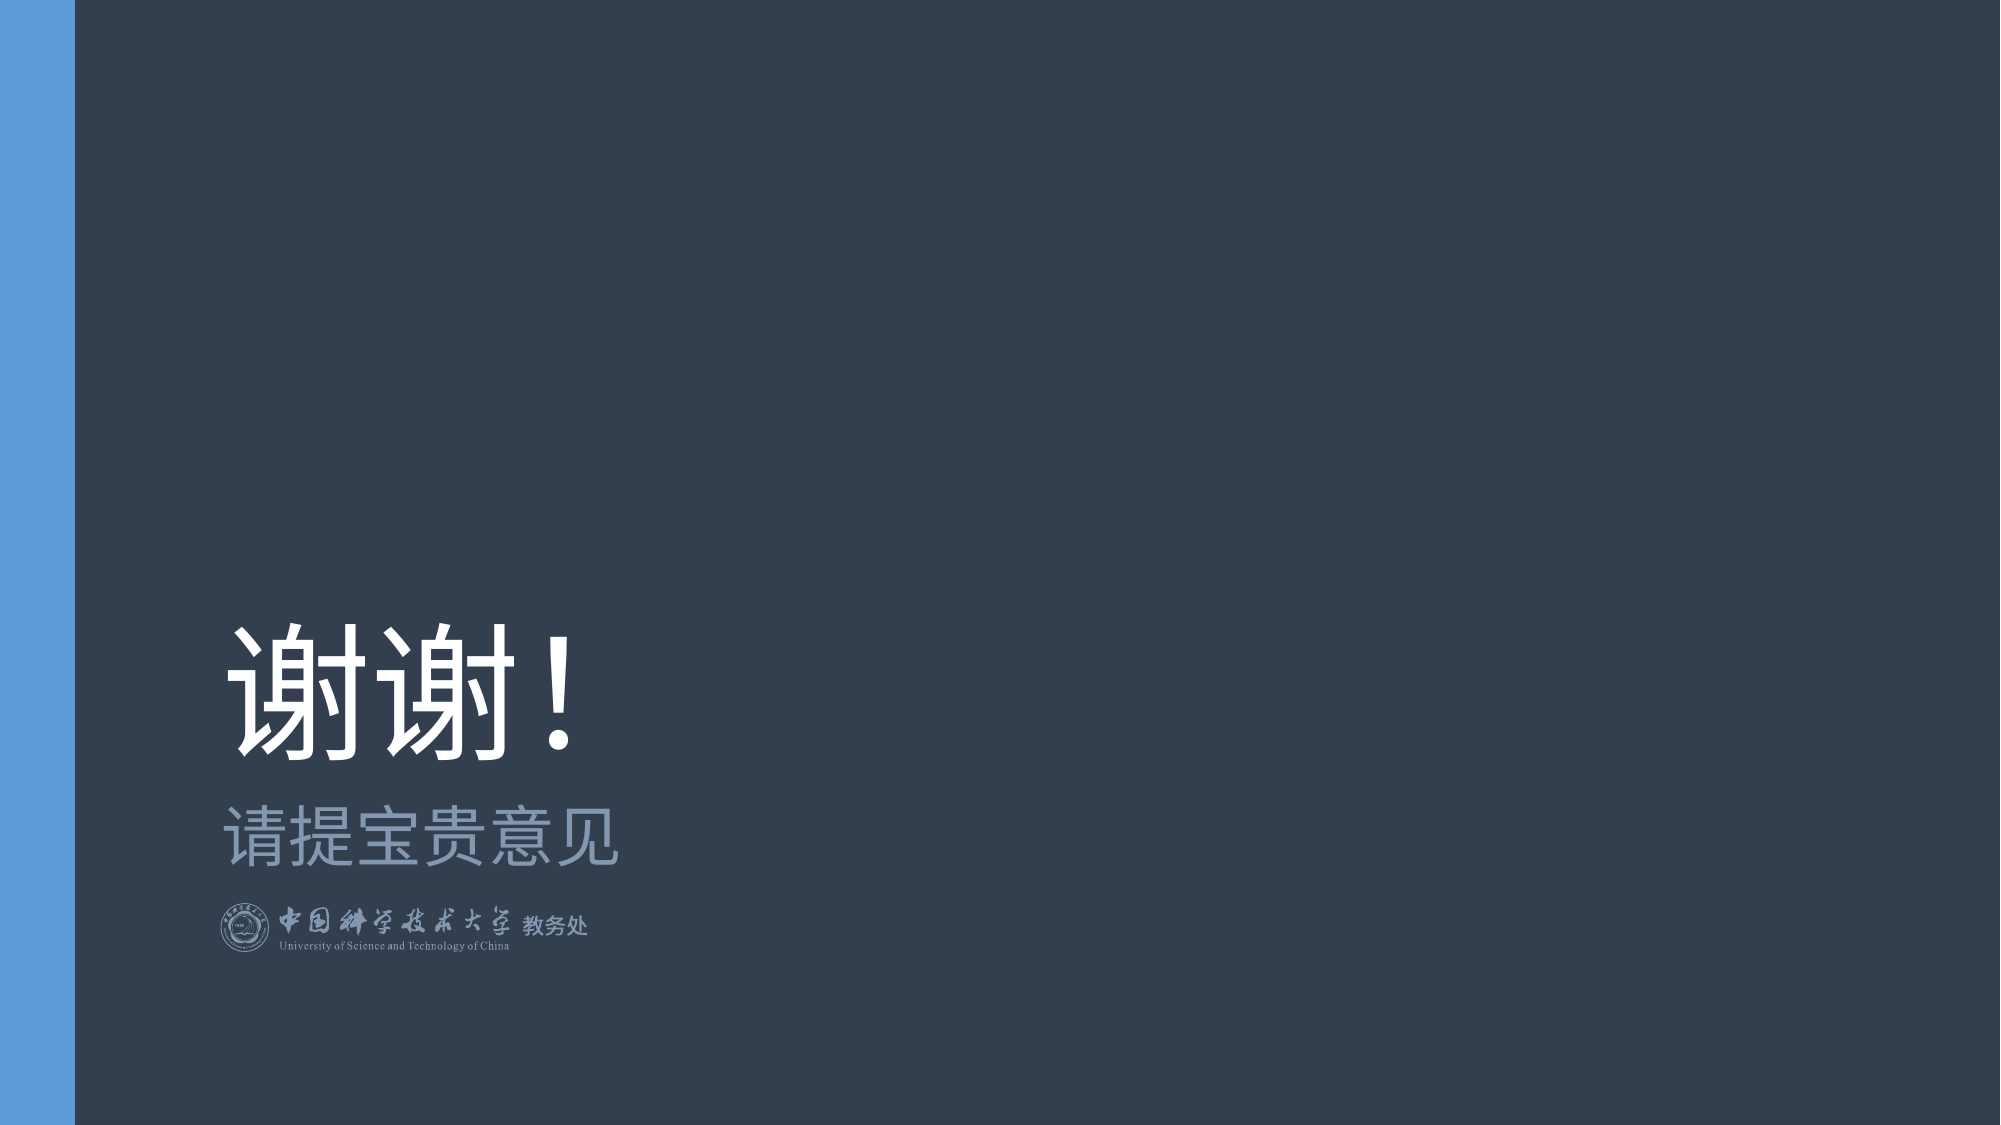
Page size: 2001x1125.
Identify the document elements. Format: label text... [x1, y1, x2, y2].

subtitle 请提宝贵意见 [206, 787, 1752, 874]
title 谢谢 ！ [206, 124, 1752, 787]
